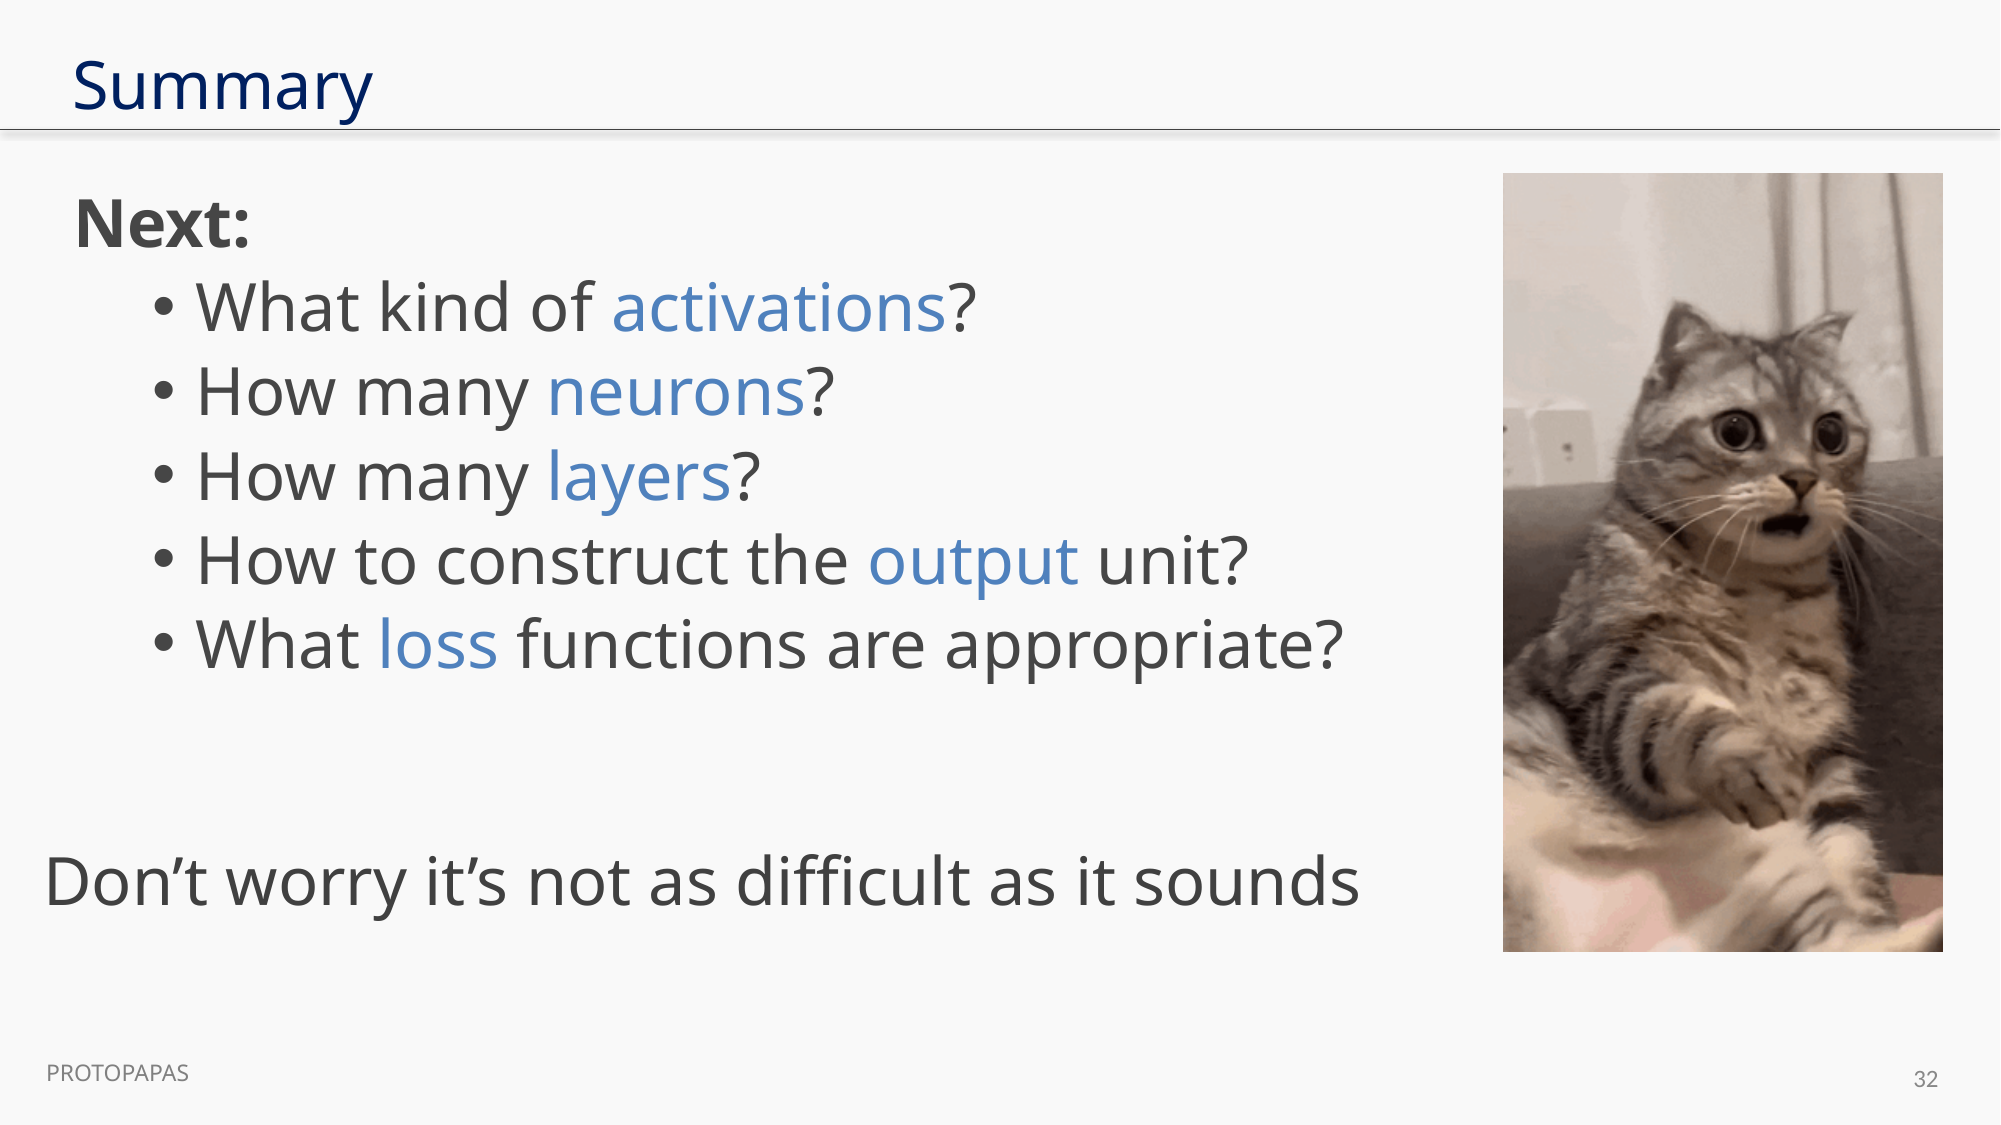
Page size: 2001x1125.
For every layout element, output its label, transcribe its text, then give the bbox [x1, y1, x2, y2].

picture [1503, 173, 1943, 952]
text_box Don’t worry it’s not as difficult as it sounds [28, 831, 1402, 926]
list Next: What kind of activations? How many neurons? How many layers? How to construct the output unit? What loss functions are appropriate? [57, 173, 1373, 716]
title Summary [57, 35, 1943, 162]
